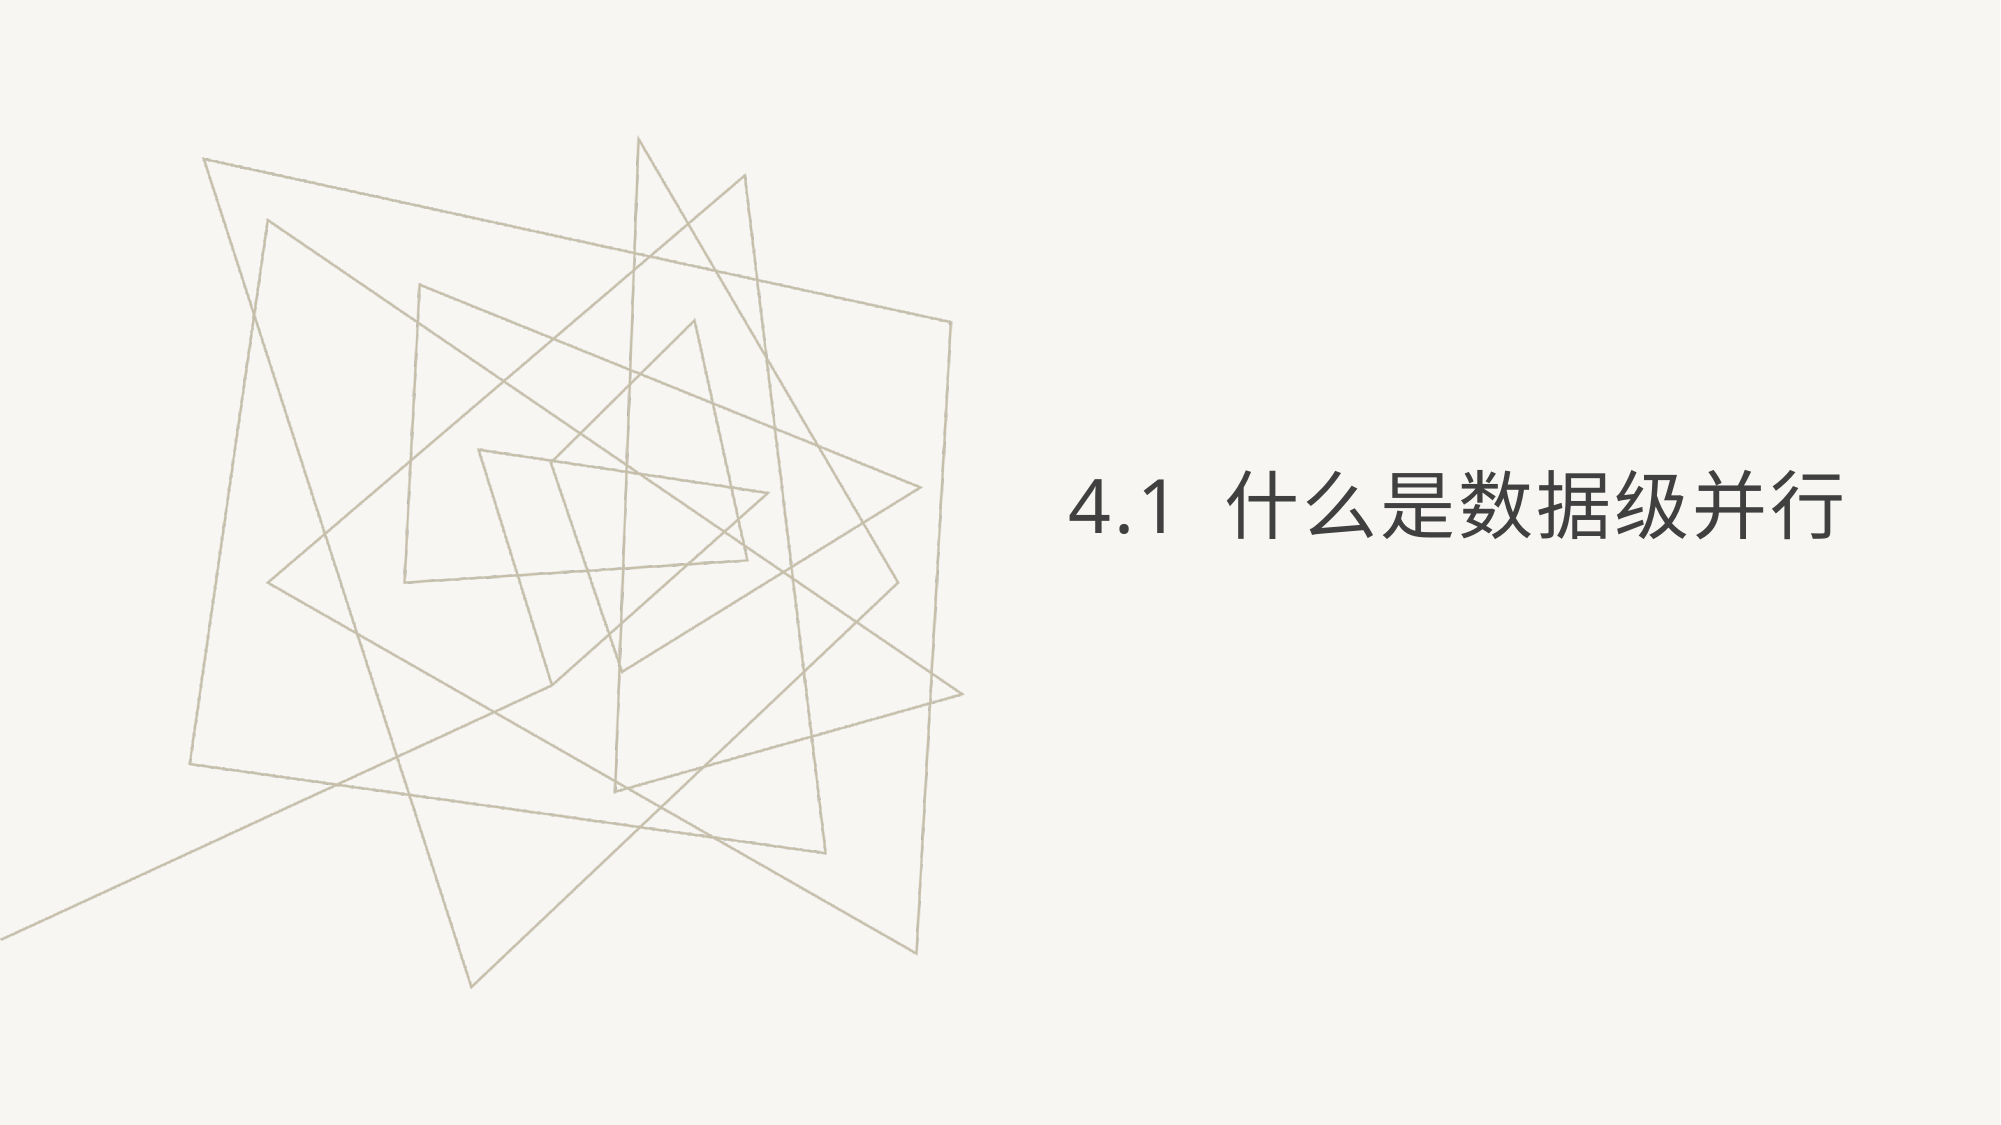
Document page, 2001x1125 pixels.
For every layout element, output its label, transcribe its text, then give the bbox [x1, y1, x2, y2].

picture [0, 135, 965, 989]
title 4.1 什么是数据级并行 [1053, 368, 1910, 651]
